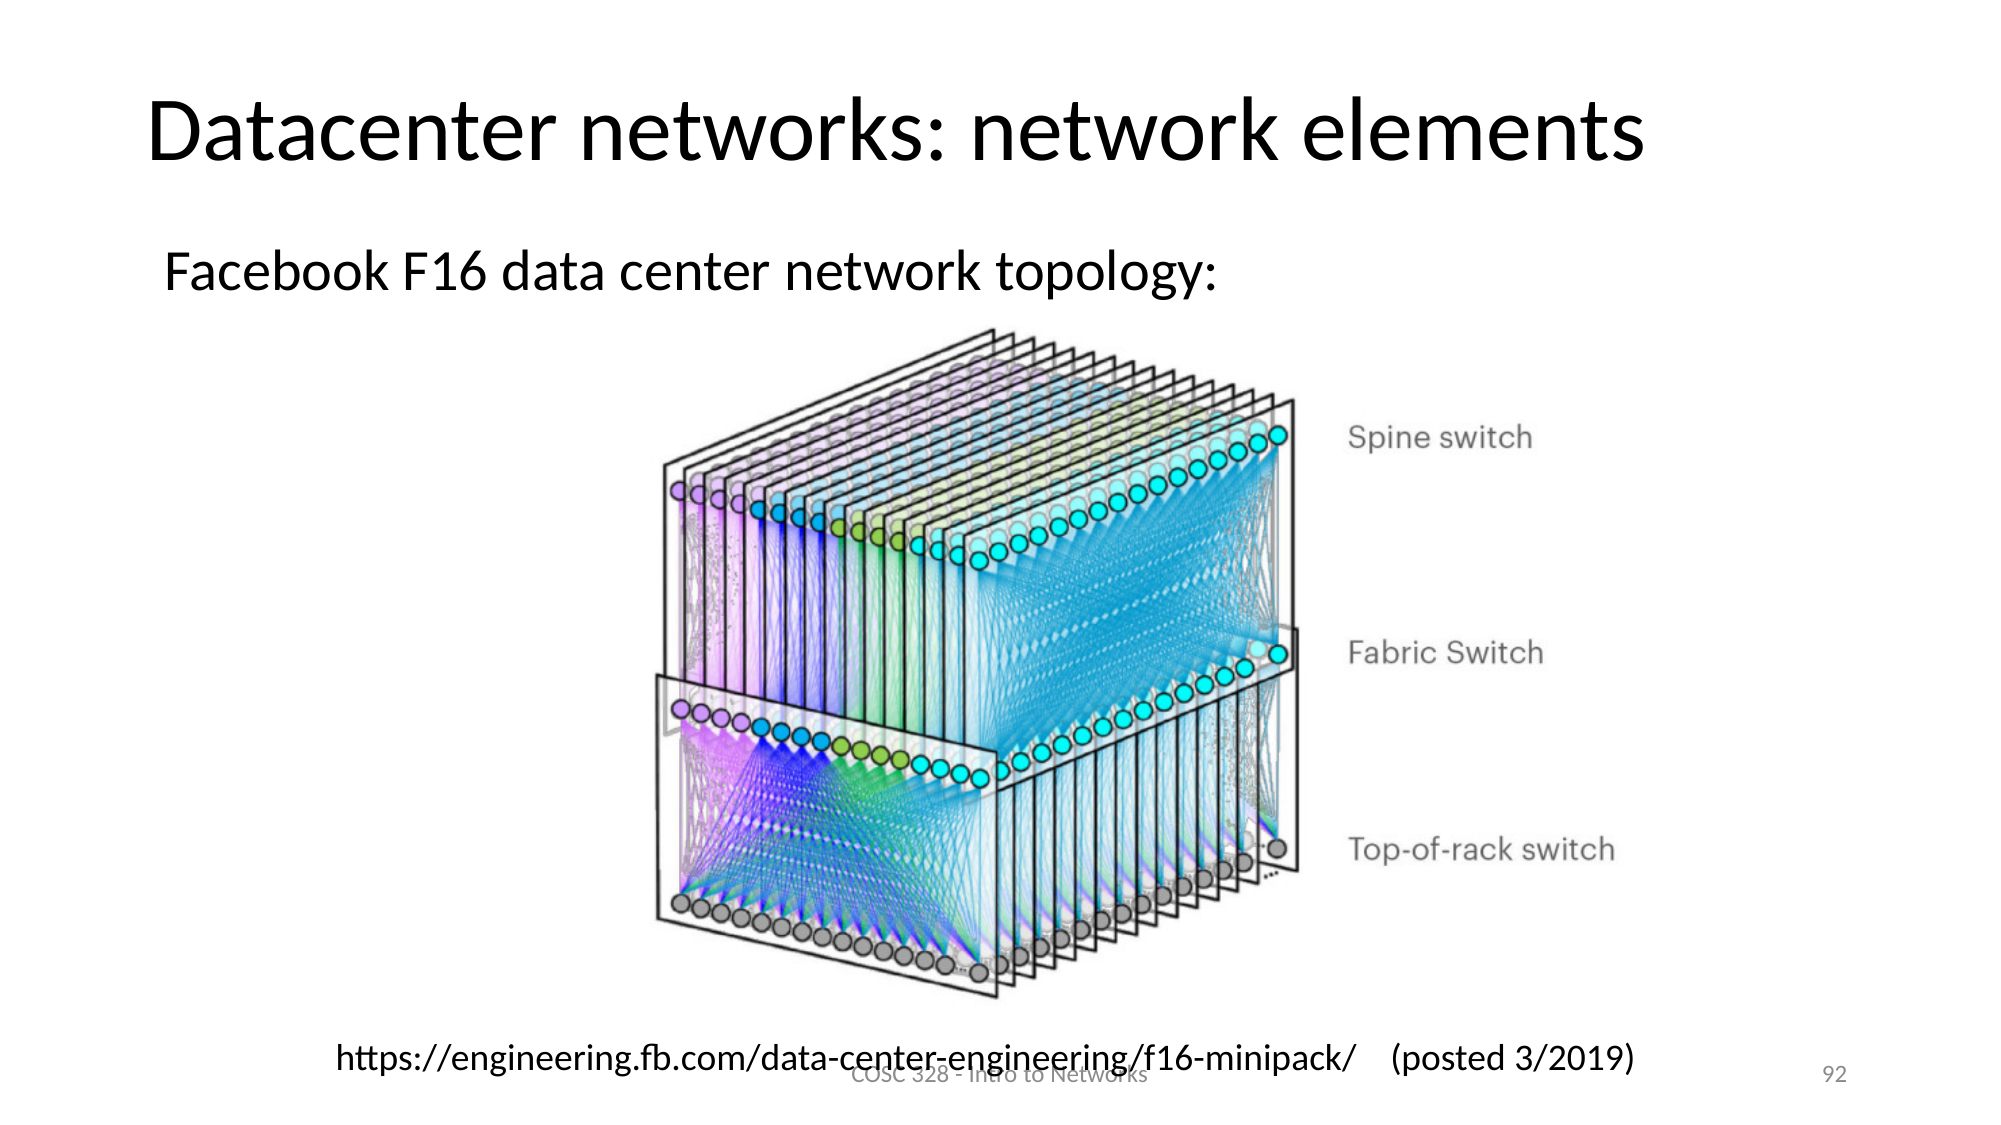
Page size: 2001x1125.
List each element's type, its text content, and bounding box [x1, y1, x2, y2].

slide_number 92 [1412, 1050, 1863, 1103]
title Datacenter networks: network elements [131, 57, 1857, 205]
footer COSC 328 - Intro to Networks [662, 1050, 1338, 1103]
text_box https://engineering.fb.com/data-center-engineering/f16-minipack/ (posted 3/2019) [320, 1025, 662, 1086]
picture [498, 271, 1884, 1050]
text_box Facebook F16 data center network topology: [149, 224, 1235, 310]
text_box https://engineering.fb.com/data-center-engineering/f16-minipack/ (posted 3/2019) [1338, 1050, 1412, 1086]
